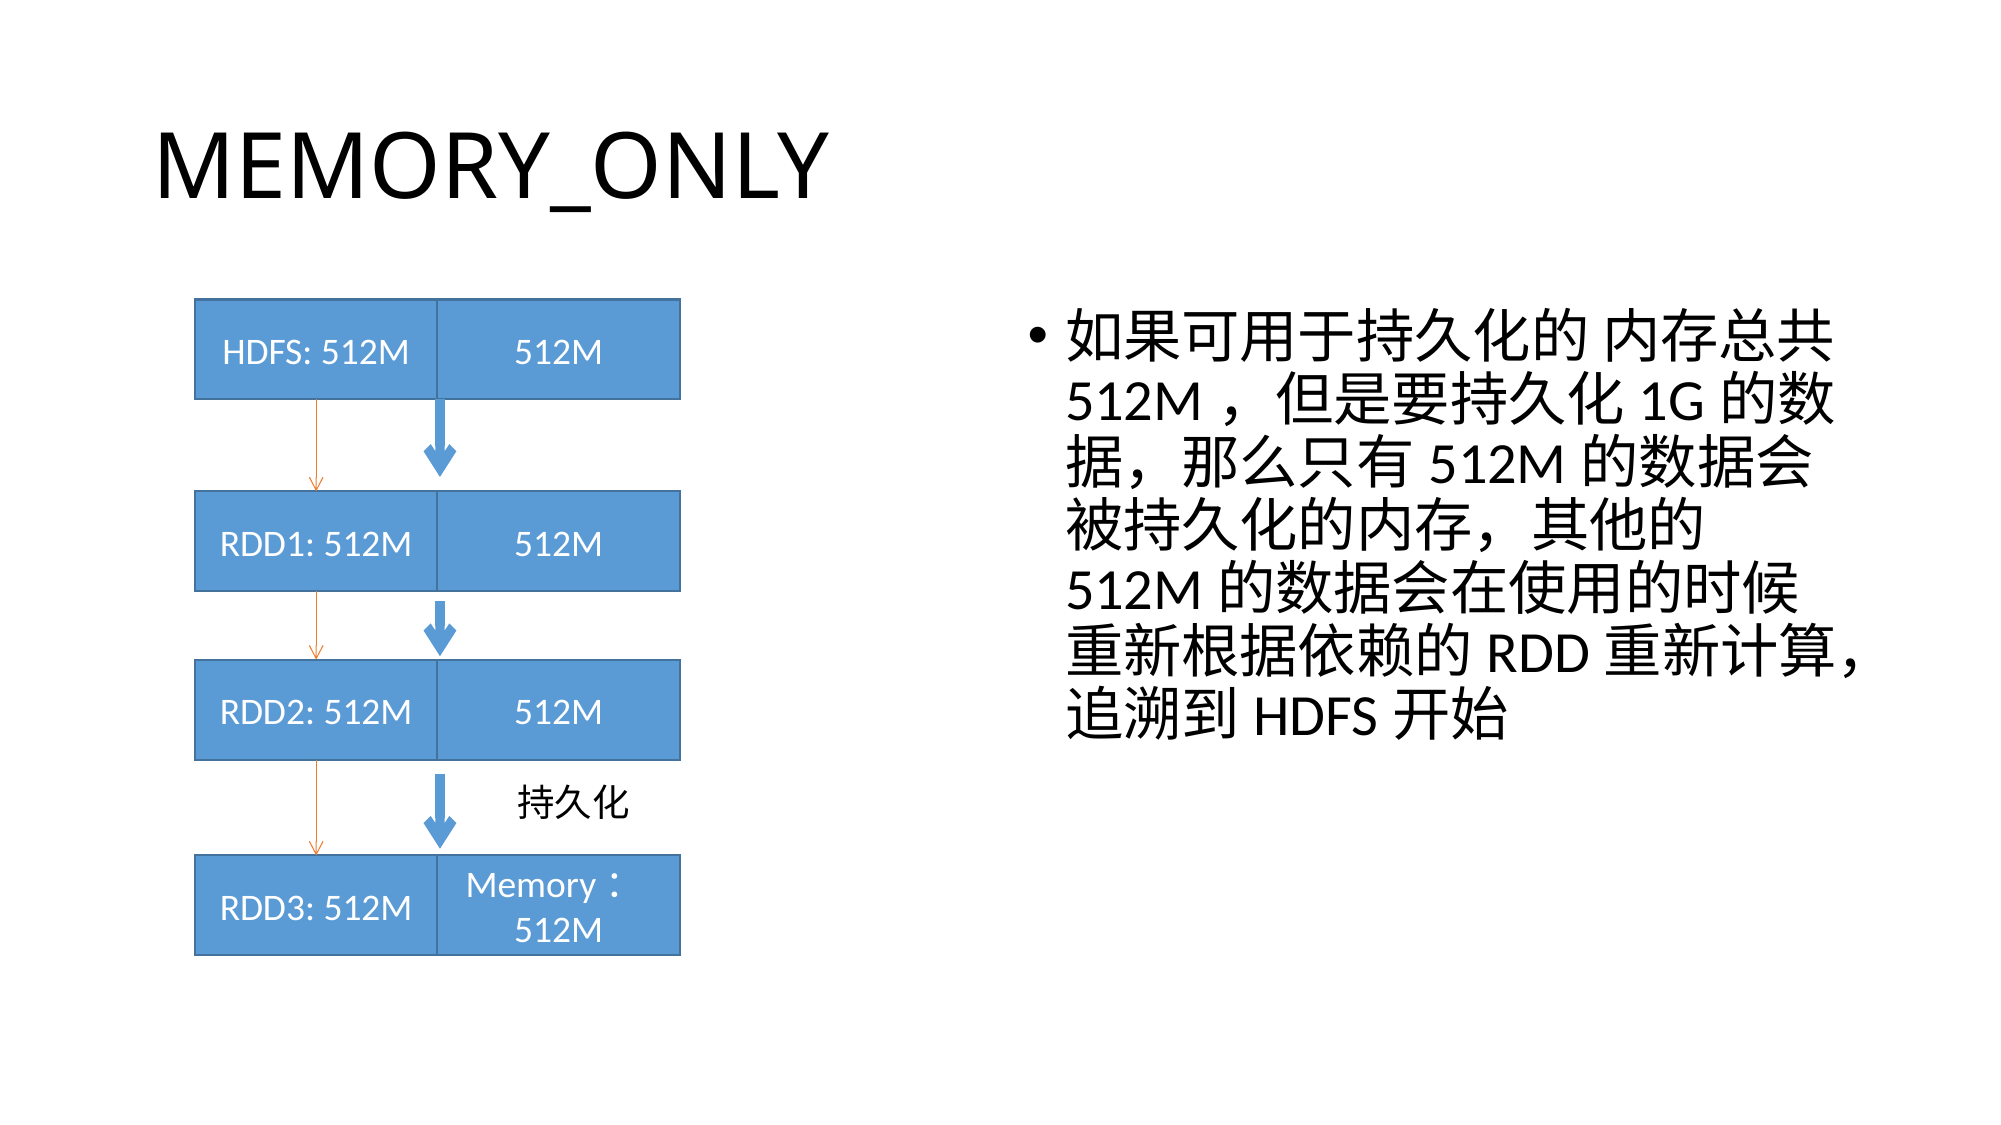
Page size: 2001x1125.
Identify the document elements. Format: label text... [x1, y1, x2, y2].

text_box 512M [436, 659, 681, 761]
text_box RDD3: 512M [194, 854, 436, 956]
text_box HDFS: 512M [194, 298, 436, 400]
text_box Memory：512M [436, 854, 681, 956]
title MEMORY_ONLY [137, 59, 1863, 278]
text_box 持久化 [502, 771, 795, 831]
text_box RDD1: 512M [194, 490, 436, 592]
list 如果可用于持久化的 内存总共512M，但是要持久化1G的数据，那么只有512M的数据会被持久化的内存，其他的512M的数据会在使用的时候重新根据依赖的RDD重新计算，追溯到HDFS开始 [1012, 299, 1863, 1014]
text_box RDD2: 512M [194, 659, 436, 761]
text_box 512M [436, 490, 681, 592]
text_box 512M [436, 298, 681, 400]
